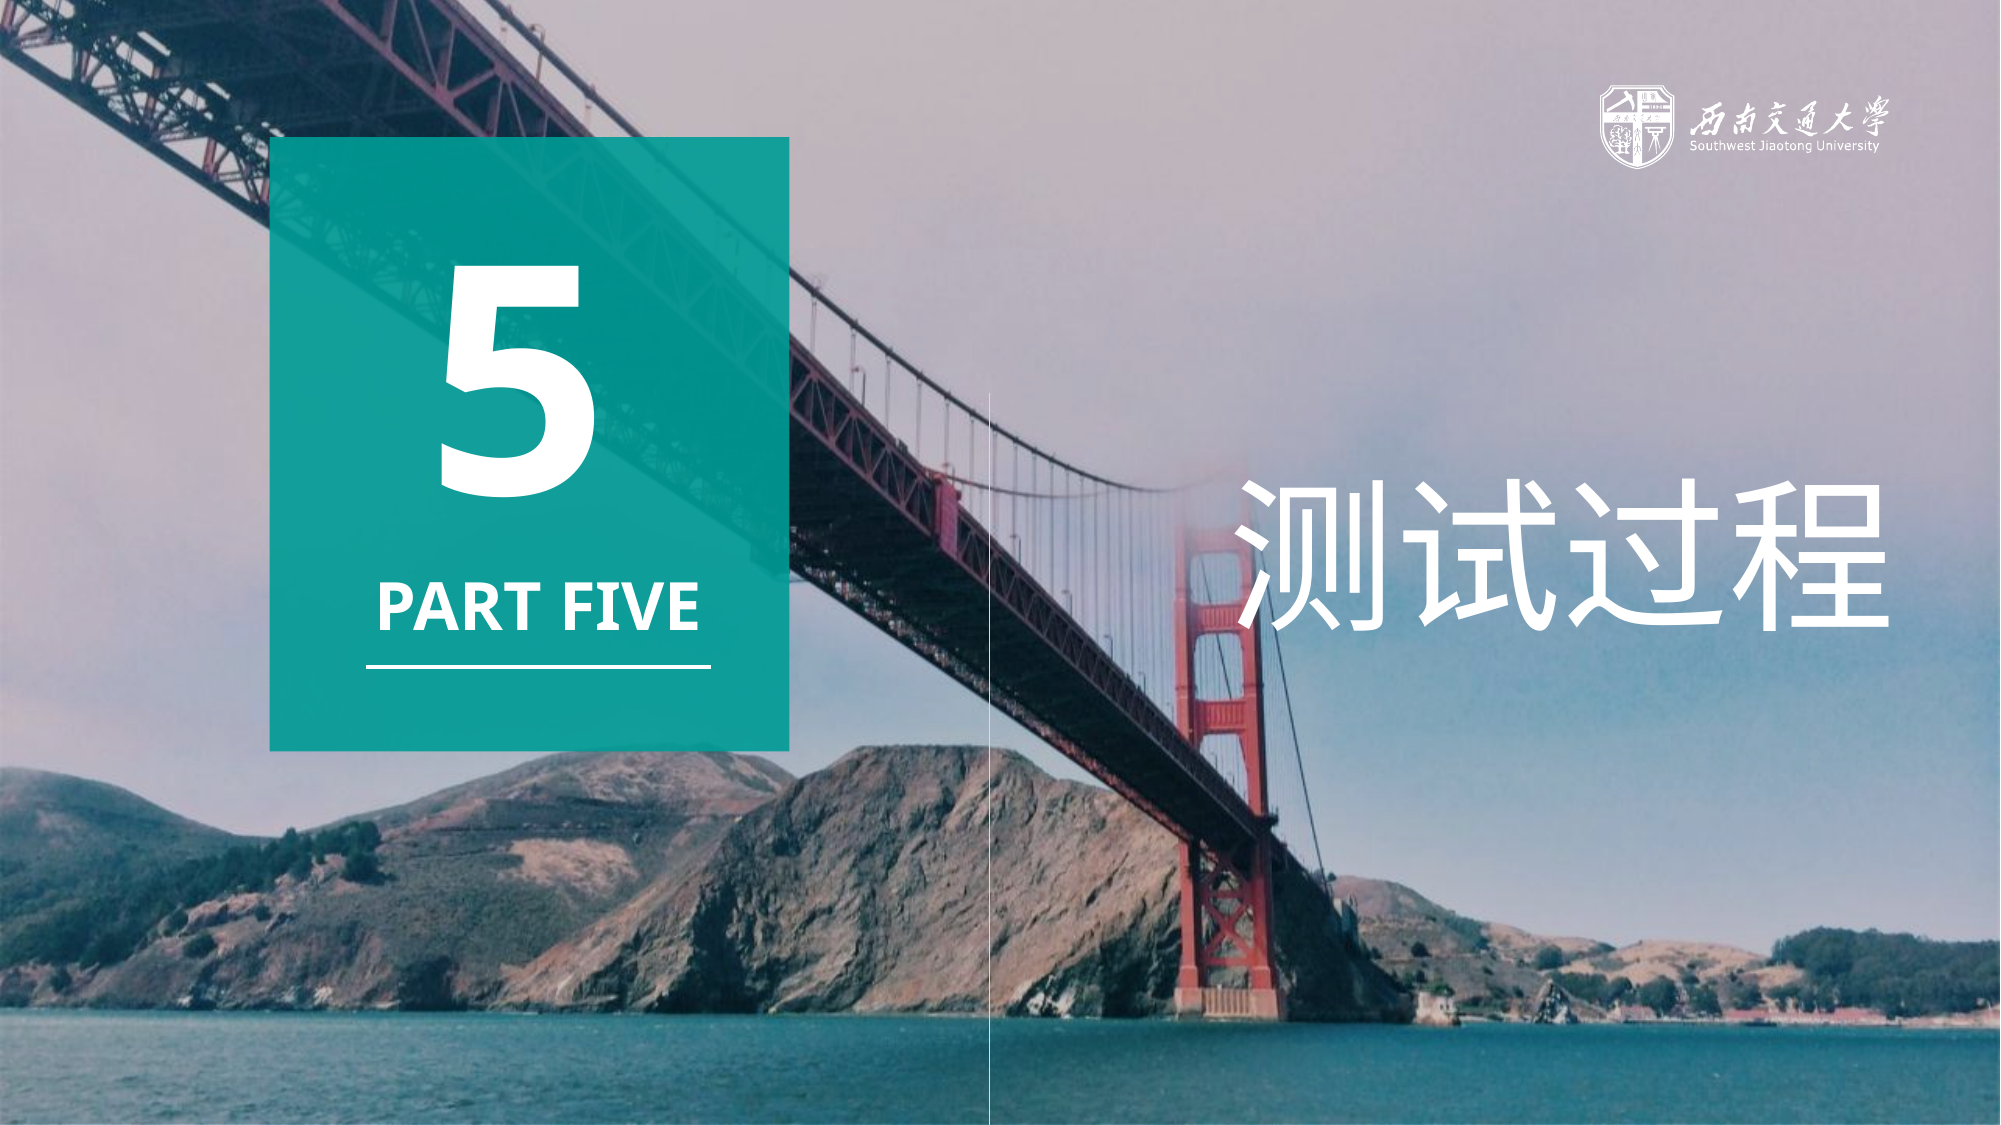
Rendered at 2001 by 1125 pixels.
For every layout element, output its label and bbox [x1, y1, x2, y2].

picture [0, 0, 2000, 1125]
text_box [1600, 85, 1889, 169]
